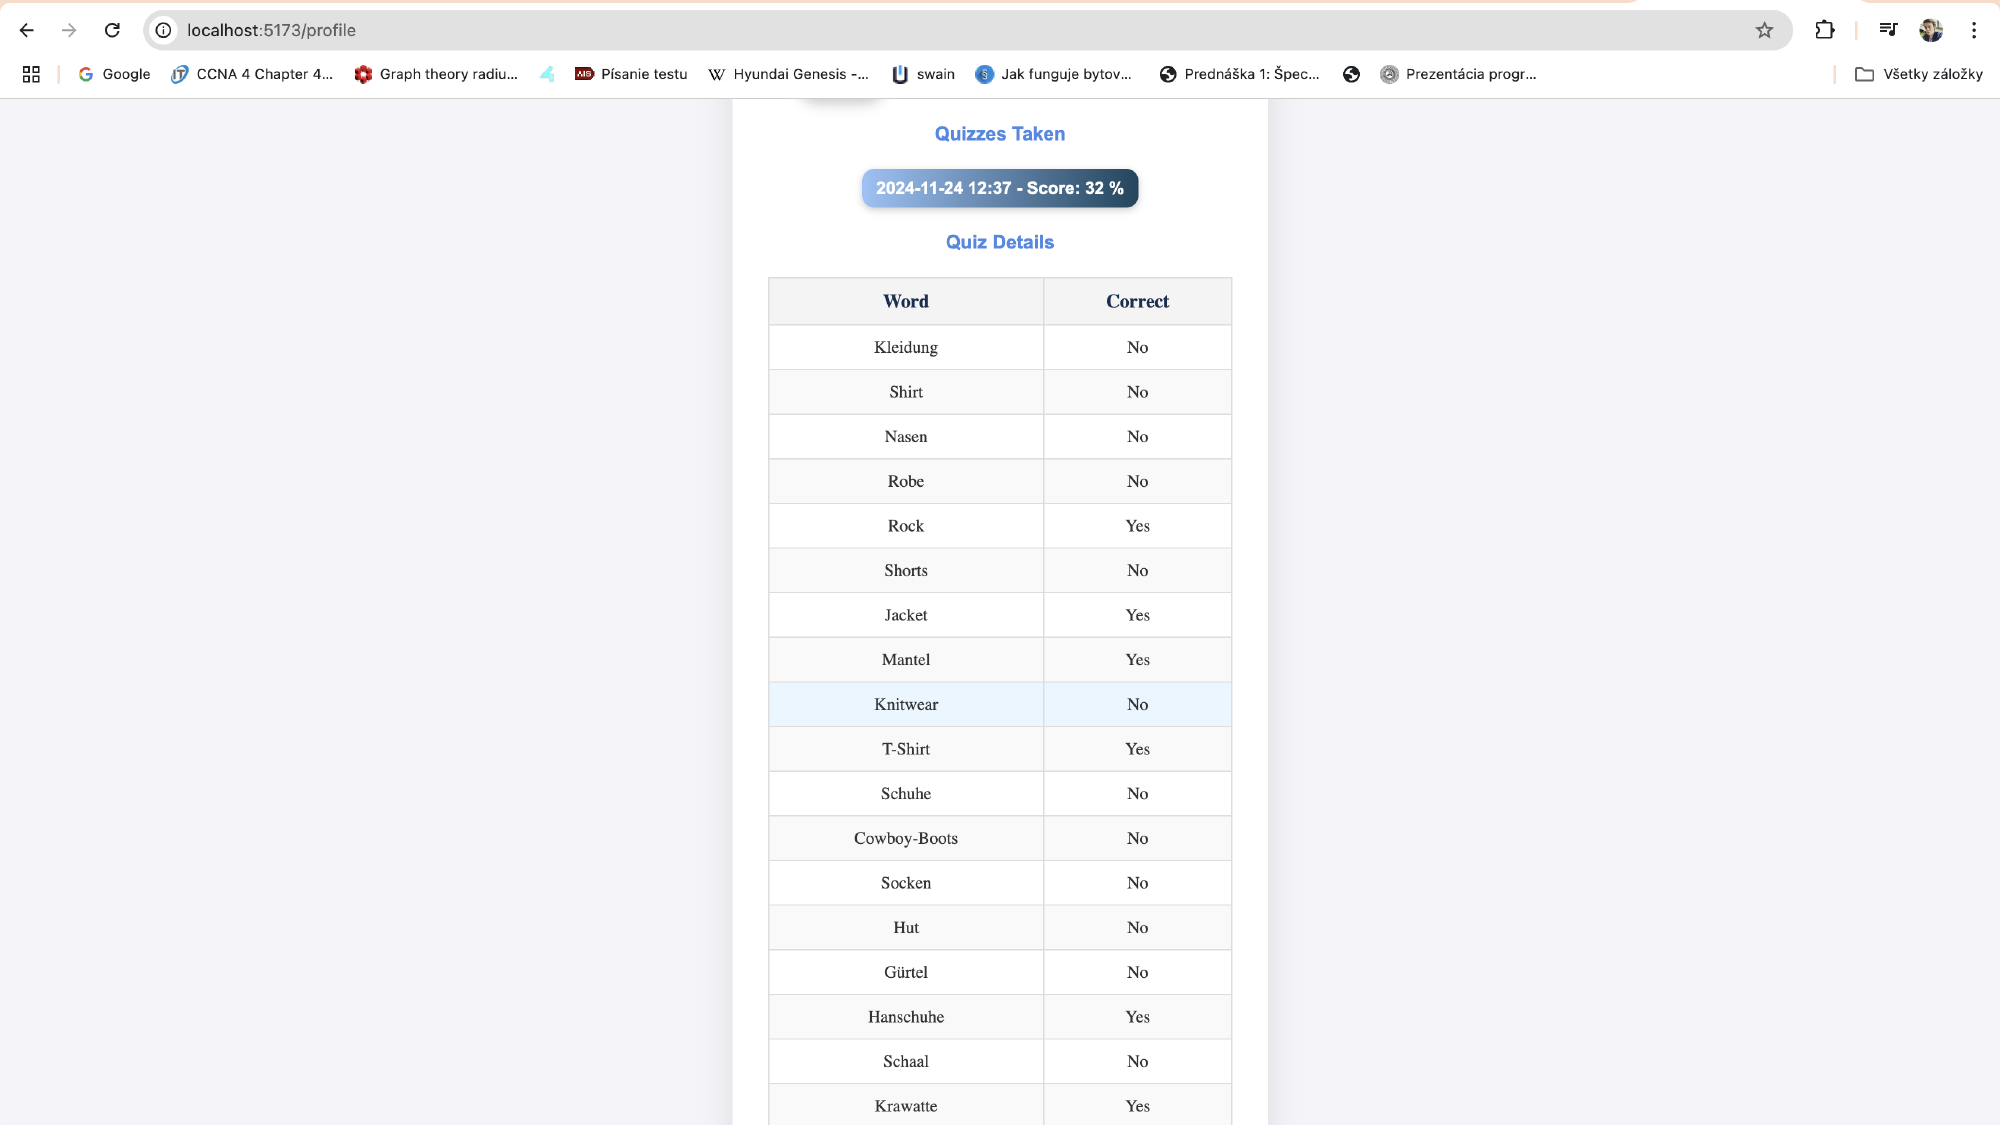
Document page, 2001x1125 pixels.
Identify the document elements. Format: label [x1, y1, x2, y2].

list [0, 0, 2000, 1125]
